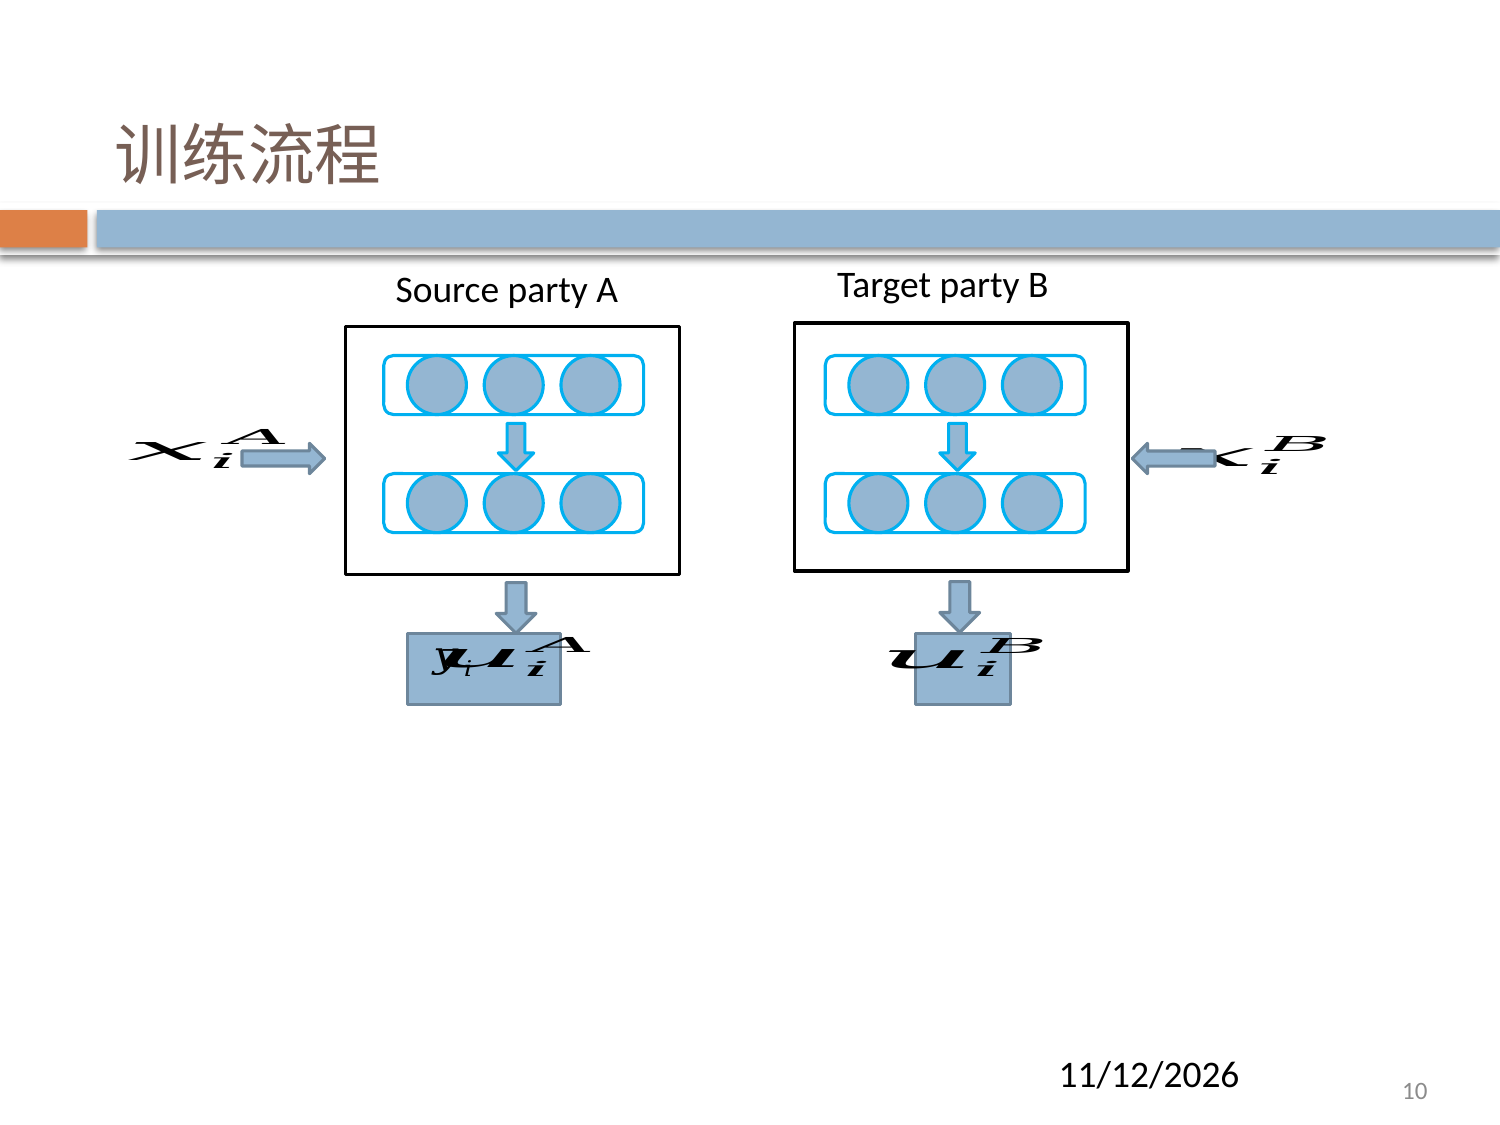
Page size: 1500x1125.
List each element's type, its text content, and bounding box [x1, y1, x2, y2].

text_box [344, 325, 681, 576]
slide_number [1043, 1042, 1386, 1103]
slide_number 10 [1092, 1059, 1443, 1120]
title 训练流程 [99, 37, 1438, 200]
text_box [406, 632, 562, 706]
text_box Target party B [822, 252, 1086, 312]
text_box [793, 321, 1130, 573]
text_box [914, 632, 1012, 706]
text_box [494, 581, 538, 635]
text_box [938, 580, 982, 634]
text_box [1131, 441, 1217, 476]
text_box [240, 441, 326, 476]
text_box Source party A [380, 257, 644, 318]
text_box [383, 355, 644, 533]
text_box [824, 355, 1086, 533]
